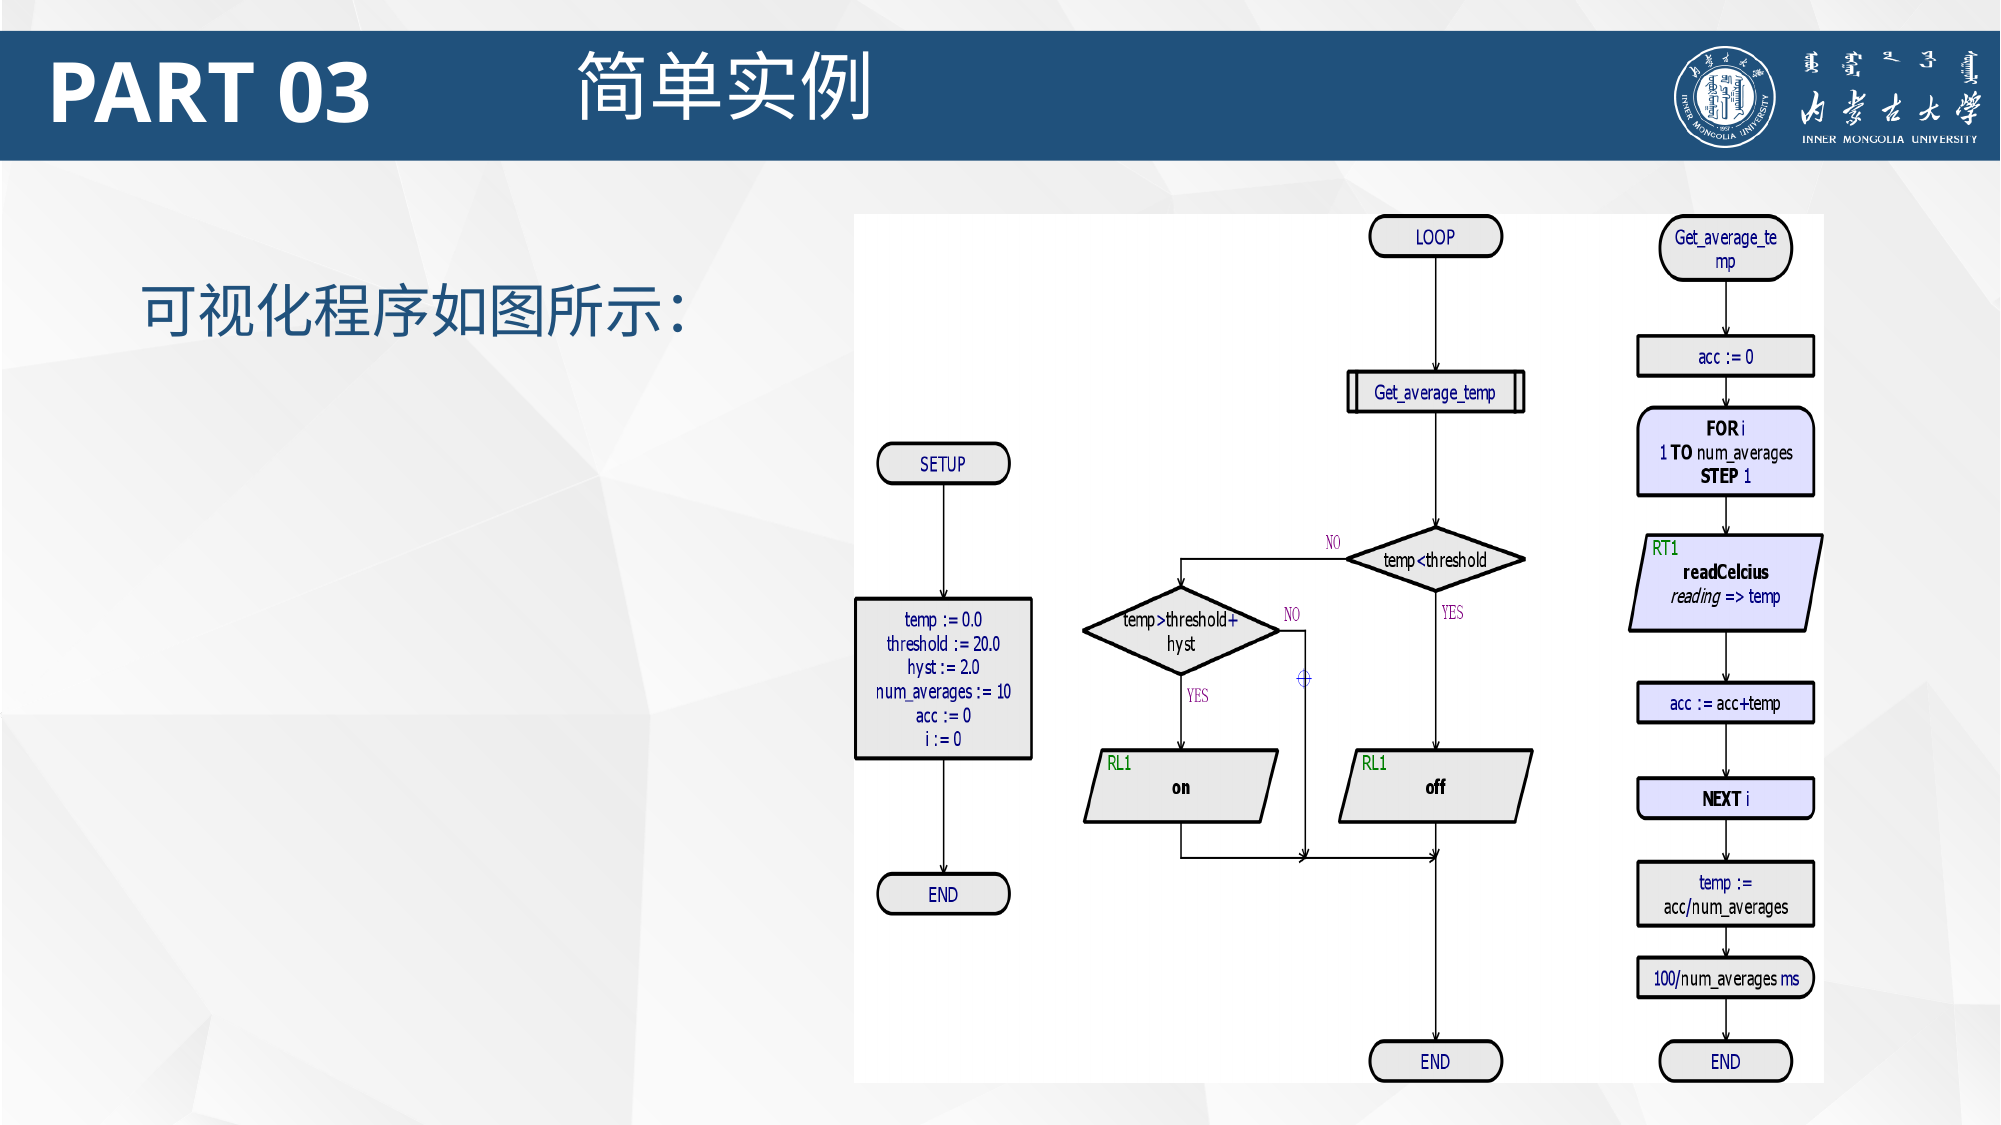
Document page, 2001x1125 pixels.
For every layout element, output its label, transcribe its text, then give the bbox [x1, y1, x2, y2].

list PART 03 [32, 75, 481, 148]
text_box [0, 0, 2000, 75]
picture [0, 0, 2001, 1125]
list 简单实例 [559, 75, 1485, 158]
text_box 可视化程序如图所示： [7, 231, 764, 352]
picture [1673, 75, 1986, 150]
